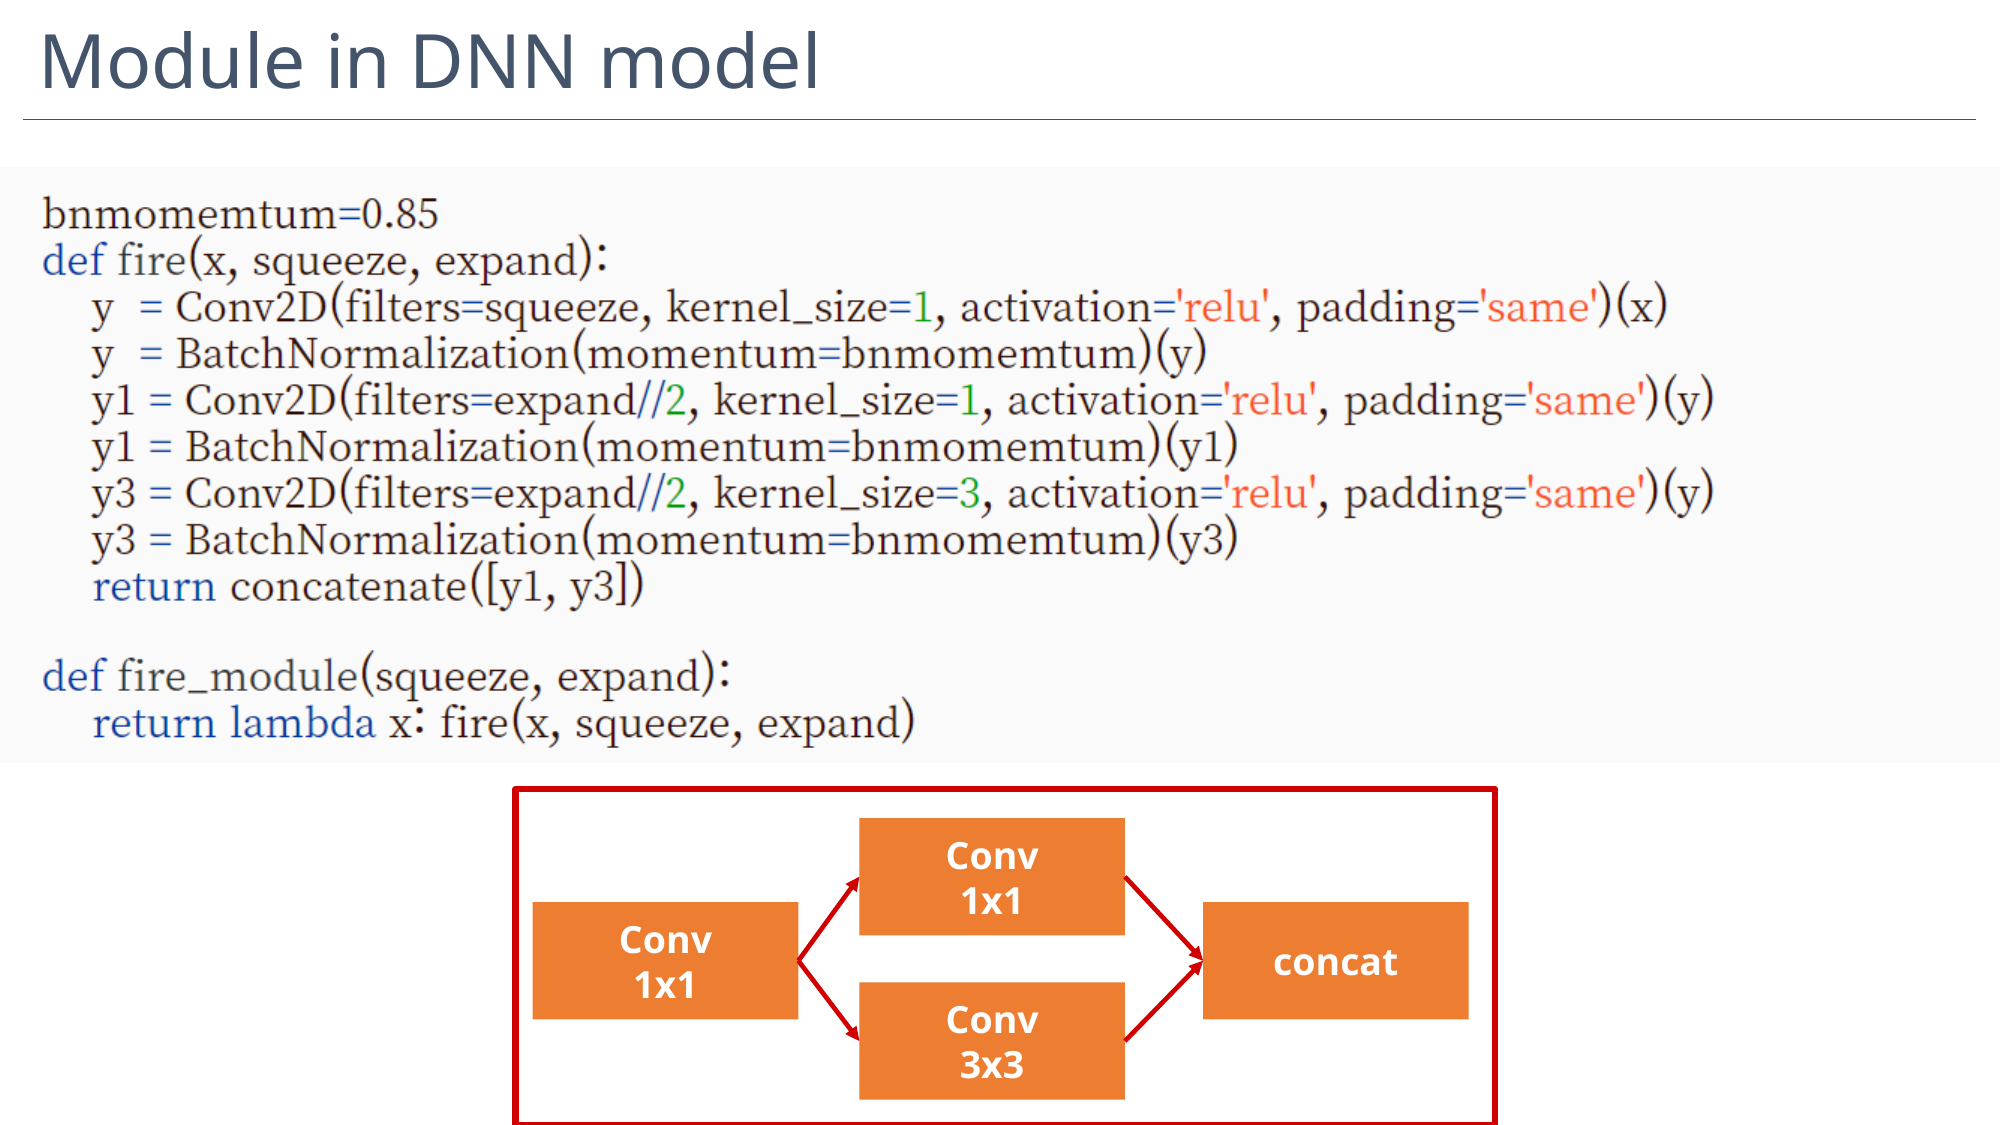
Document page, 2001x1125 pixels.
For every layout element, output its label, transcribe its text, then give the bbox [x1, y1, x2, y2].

text_box Conv 3x3 [859, 982, 1125, 1100]
text_box Conv 1x1 [532, 902, 798, 1020]
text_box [798, 876, 860, 960]
text_box concat [1204, 902, 1469, 1020]
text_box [798, 960, 860, 1042]
text_box [515, 789, 1496, 1125]
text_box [1124, 960, 1204, 1042]
picture [0, 167, 2000, 763]
text_box Module in DNN model [23, 6, 1280, 112]
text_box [1124, 876, 1204, 960]
text_box Conv 1x1 [859, 818, 1125, 936]
